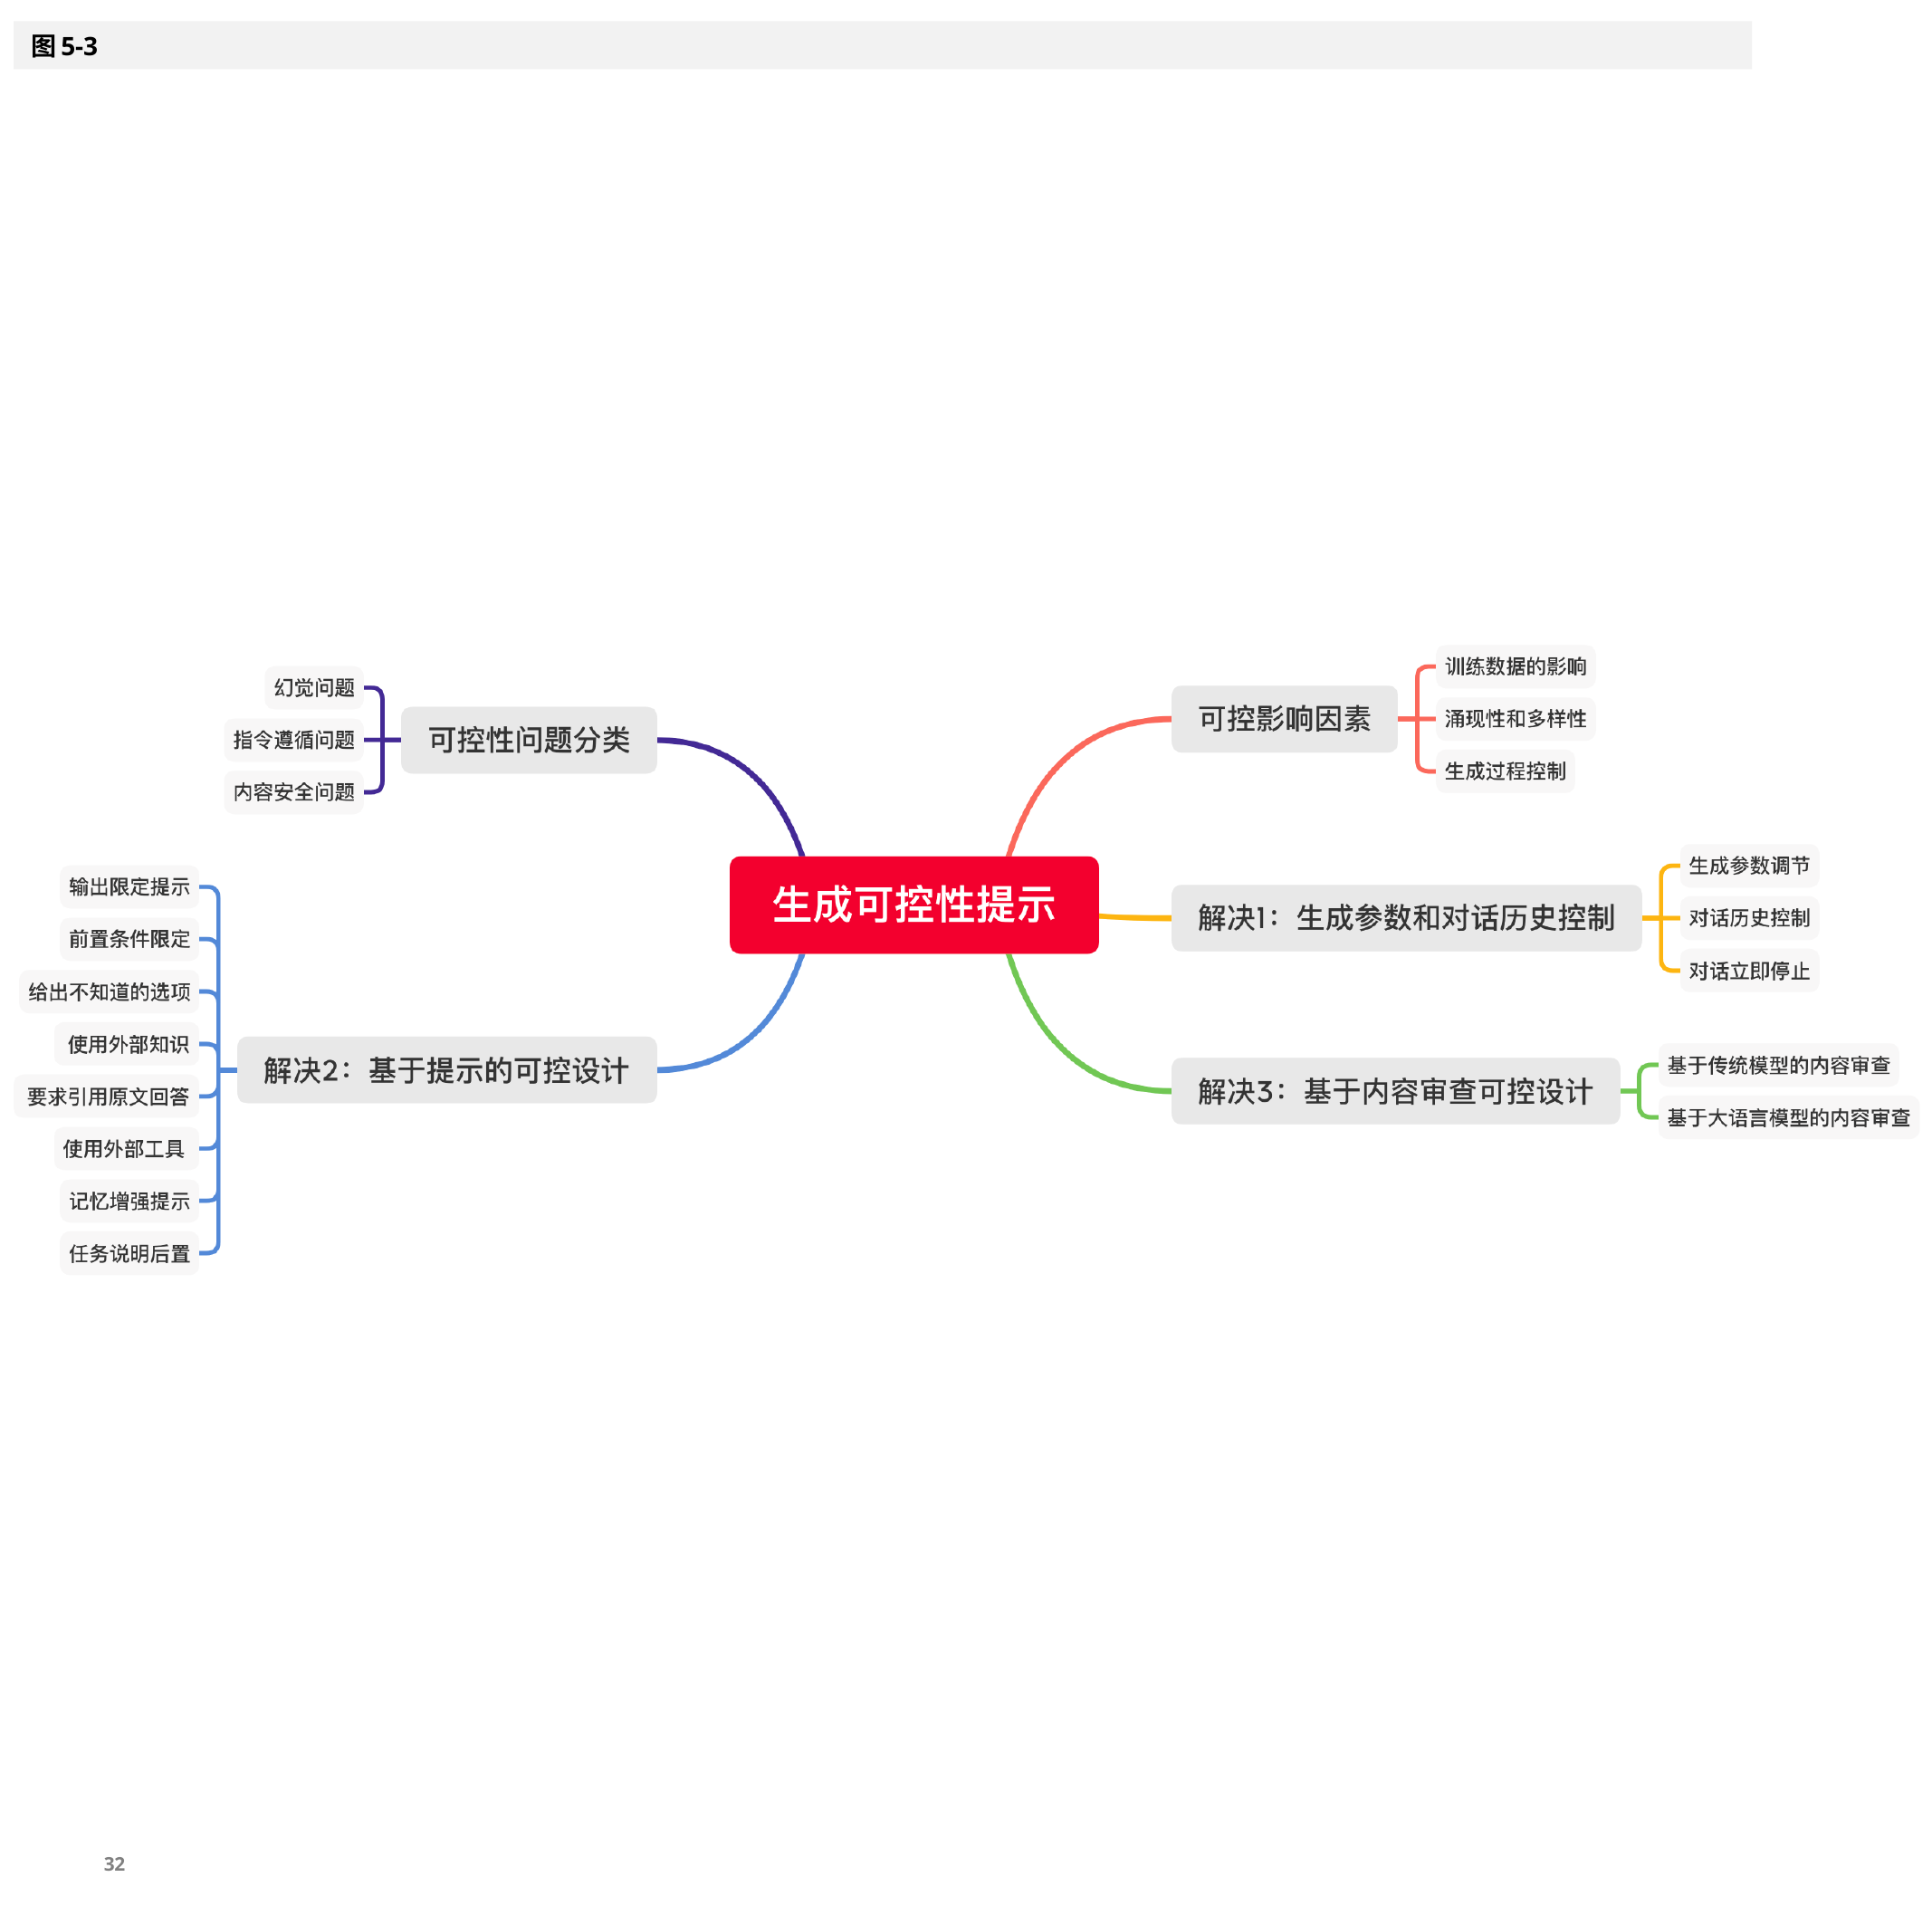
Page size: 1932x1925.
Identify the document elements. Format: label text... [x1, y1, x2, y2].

picture [0, 637, 1931, 1288]
text_box 图5-3 [14, 21, 1753, 70]
